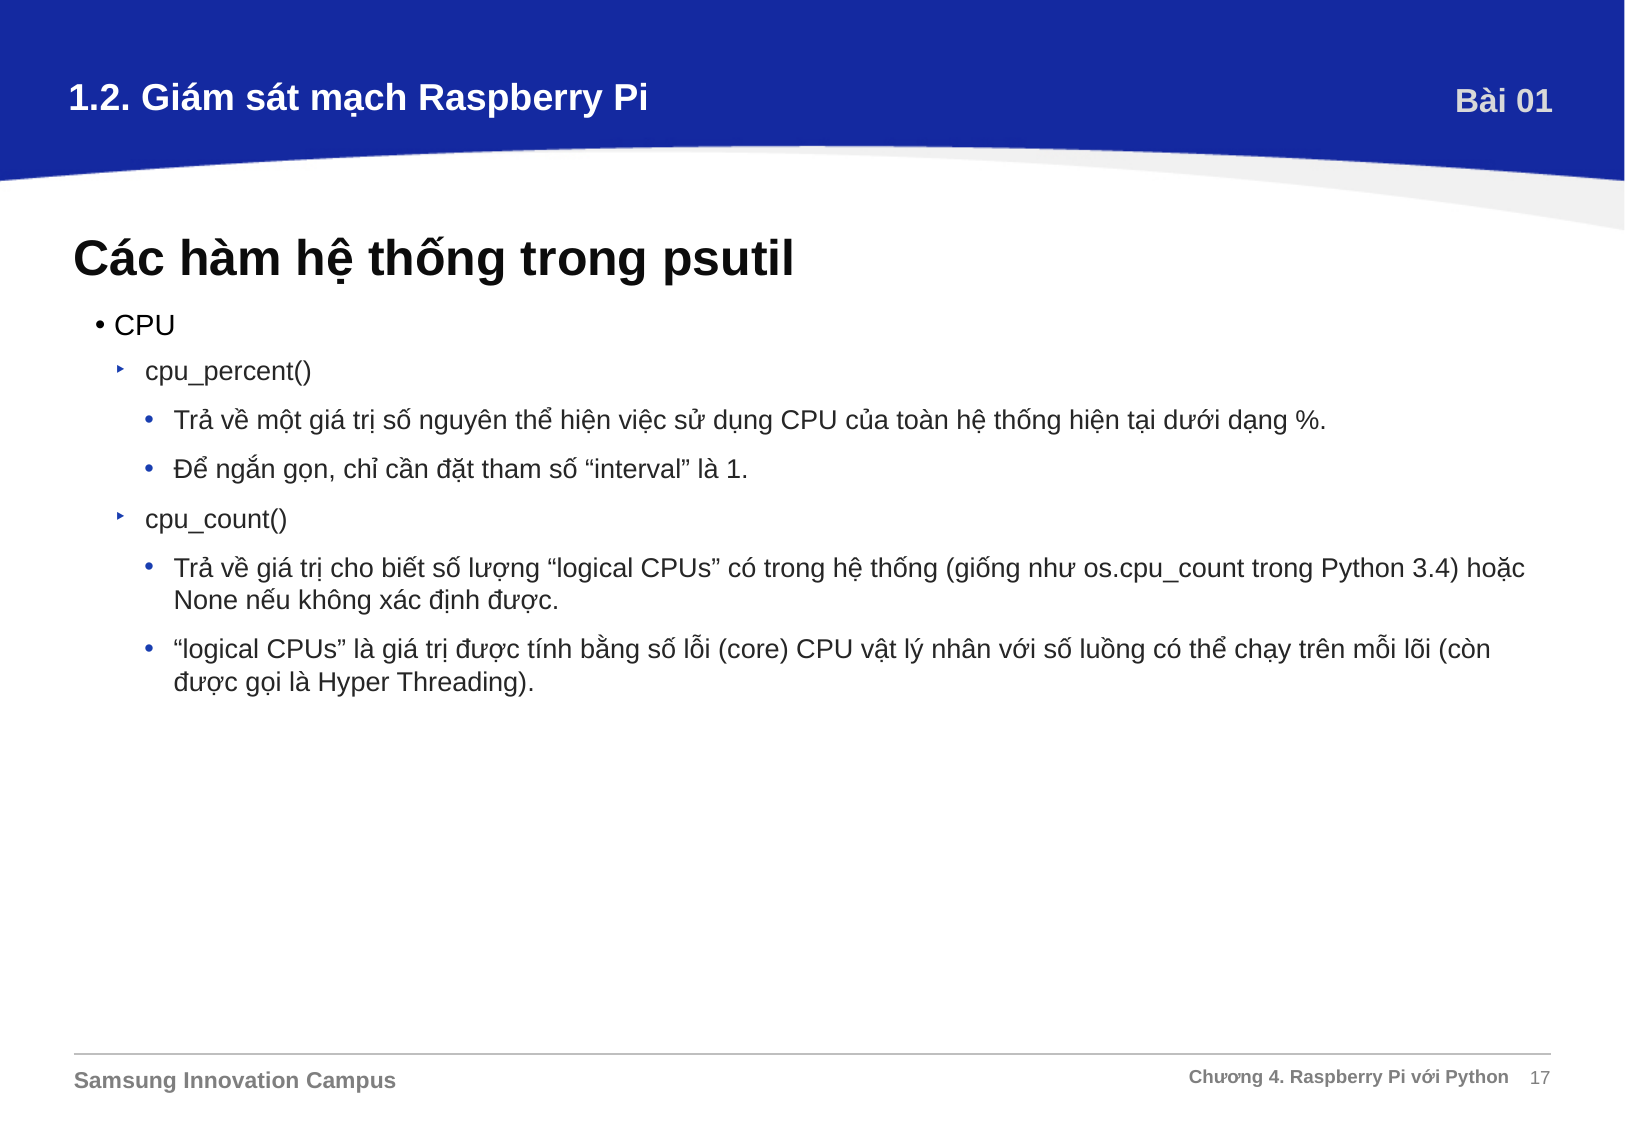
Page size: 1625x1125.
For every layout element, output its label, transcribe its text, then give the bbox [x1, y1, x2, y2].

text_box CPU [95, 306, 1509, 342]
text_box Bài 01 [1422, 78, 1554, 119]
picture [0, 0, 1625, 1125]
text_box cpu_percent() Trả về một giá trị số nguyên thể hiện việc sử dụng CPU của toàn hệ thống hiện tại dưới dạng %. Để ngắn gọn, chỉ cần đặt tham số “interval” là 1. cpu_count() Trả về giá trị cho biết số lượng “logical CPUs” có trong hệ thống (giống như os.cpu_count trong Python 3.4) hoặc None nếu không xác định được. “logical CPUs” là giá trị được tính bằng số lỗi (core) CPU vật lý nhân với số luồng có thể chạy trên mỗi lõi (còn được gọi là Hyper Threading). [115, 341, 1549, 709]
text_box 1.2. Giám sát mạch Raspberry Pi [68, 72, 1024, 118]
text_box Các hàm hệ thống trong psutil [73, 225, 1551, 286]
